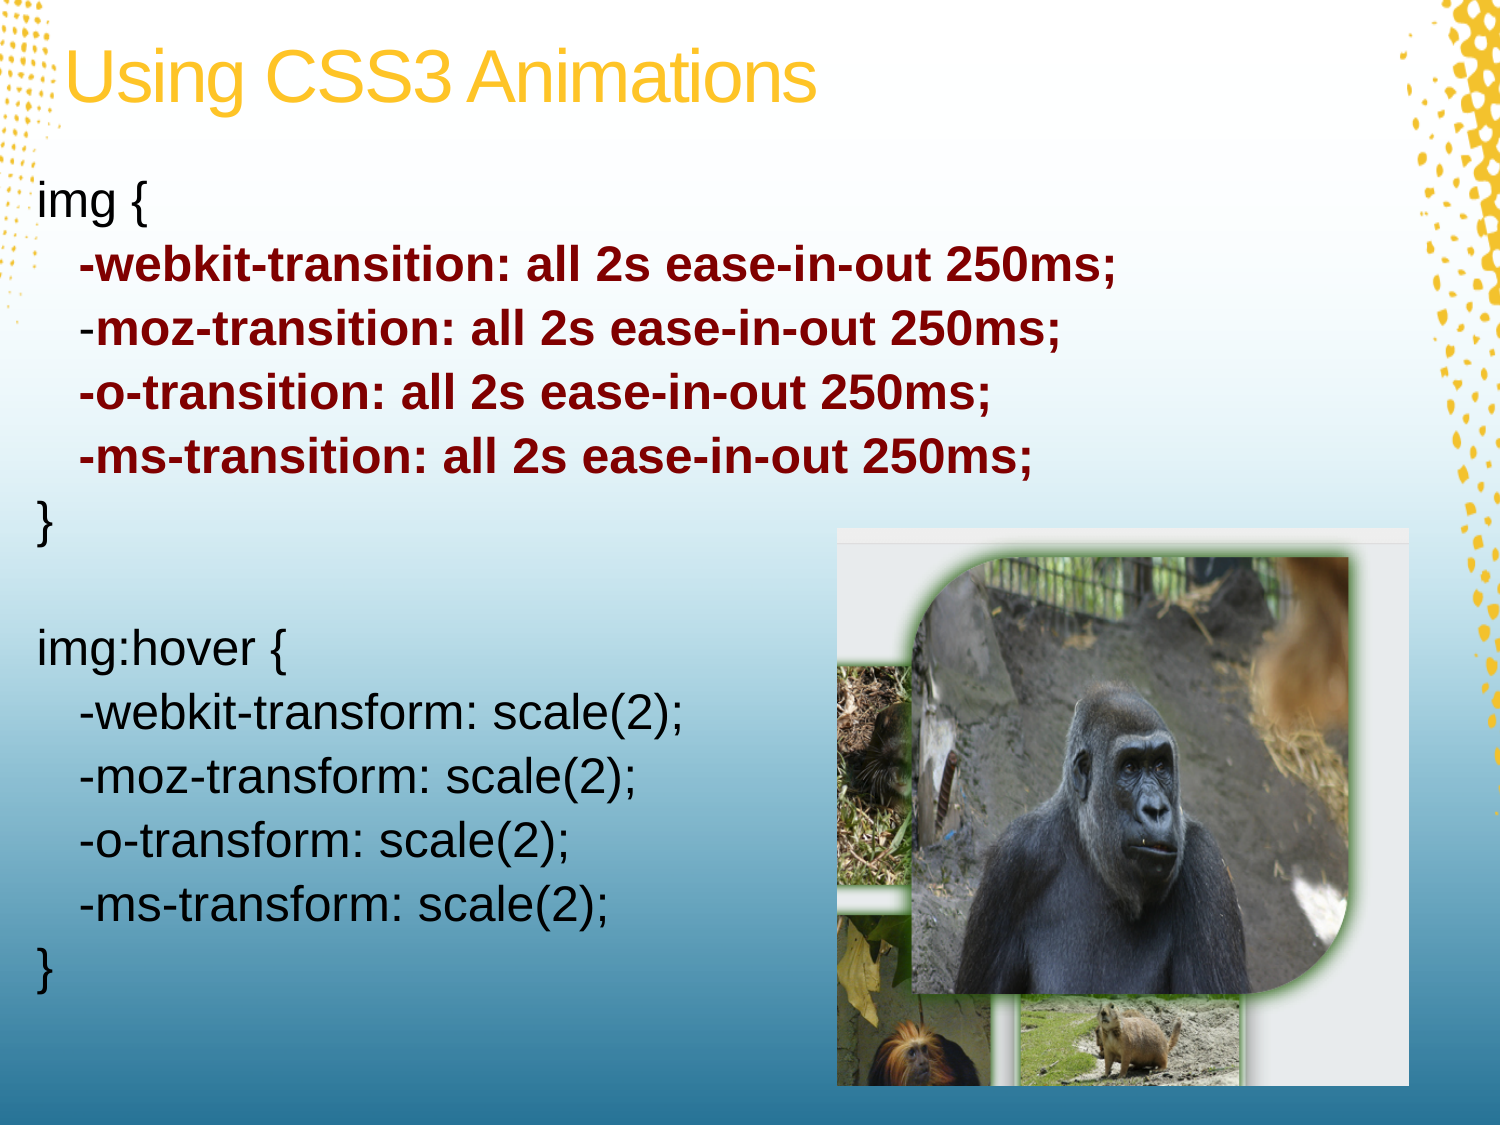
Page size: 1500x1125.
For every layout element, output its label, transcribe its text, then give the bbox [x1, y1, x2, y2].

list img { -webkit-transition: all 2s ease-in-out 250ms; -moz-transition: all 2s ease-in-out 250ms; -o-transition: all 2s ease-in-out 250ms; -ms-transition: all 2s ease-in-out 250ms; } img:hover { -webkit-transform: scale(2); -moz-transform: scale(2); -o-transform: scale(2); -ms-transform: scale(2); } [36, 174, 1409, 1030]
picture [0, 0, 1500, 1125]
title Using CSS3 Animations [63, 37, 1436, 121]
